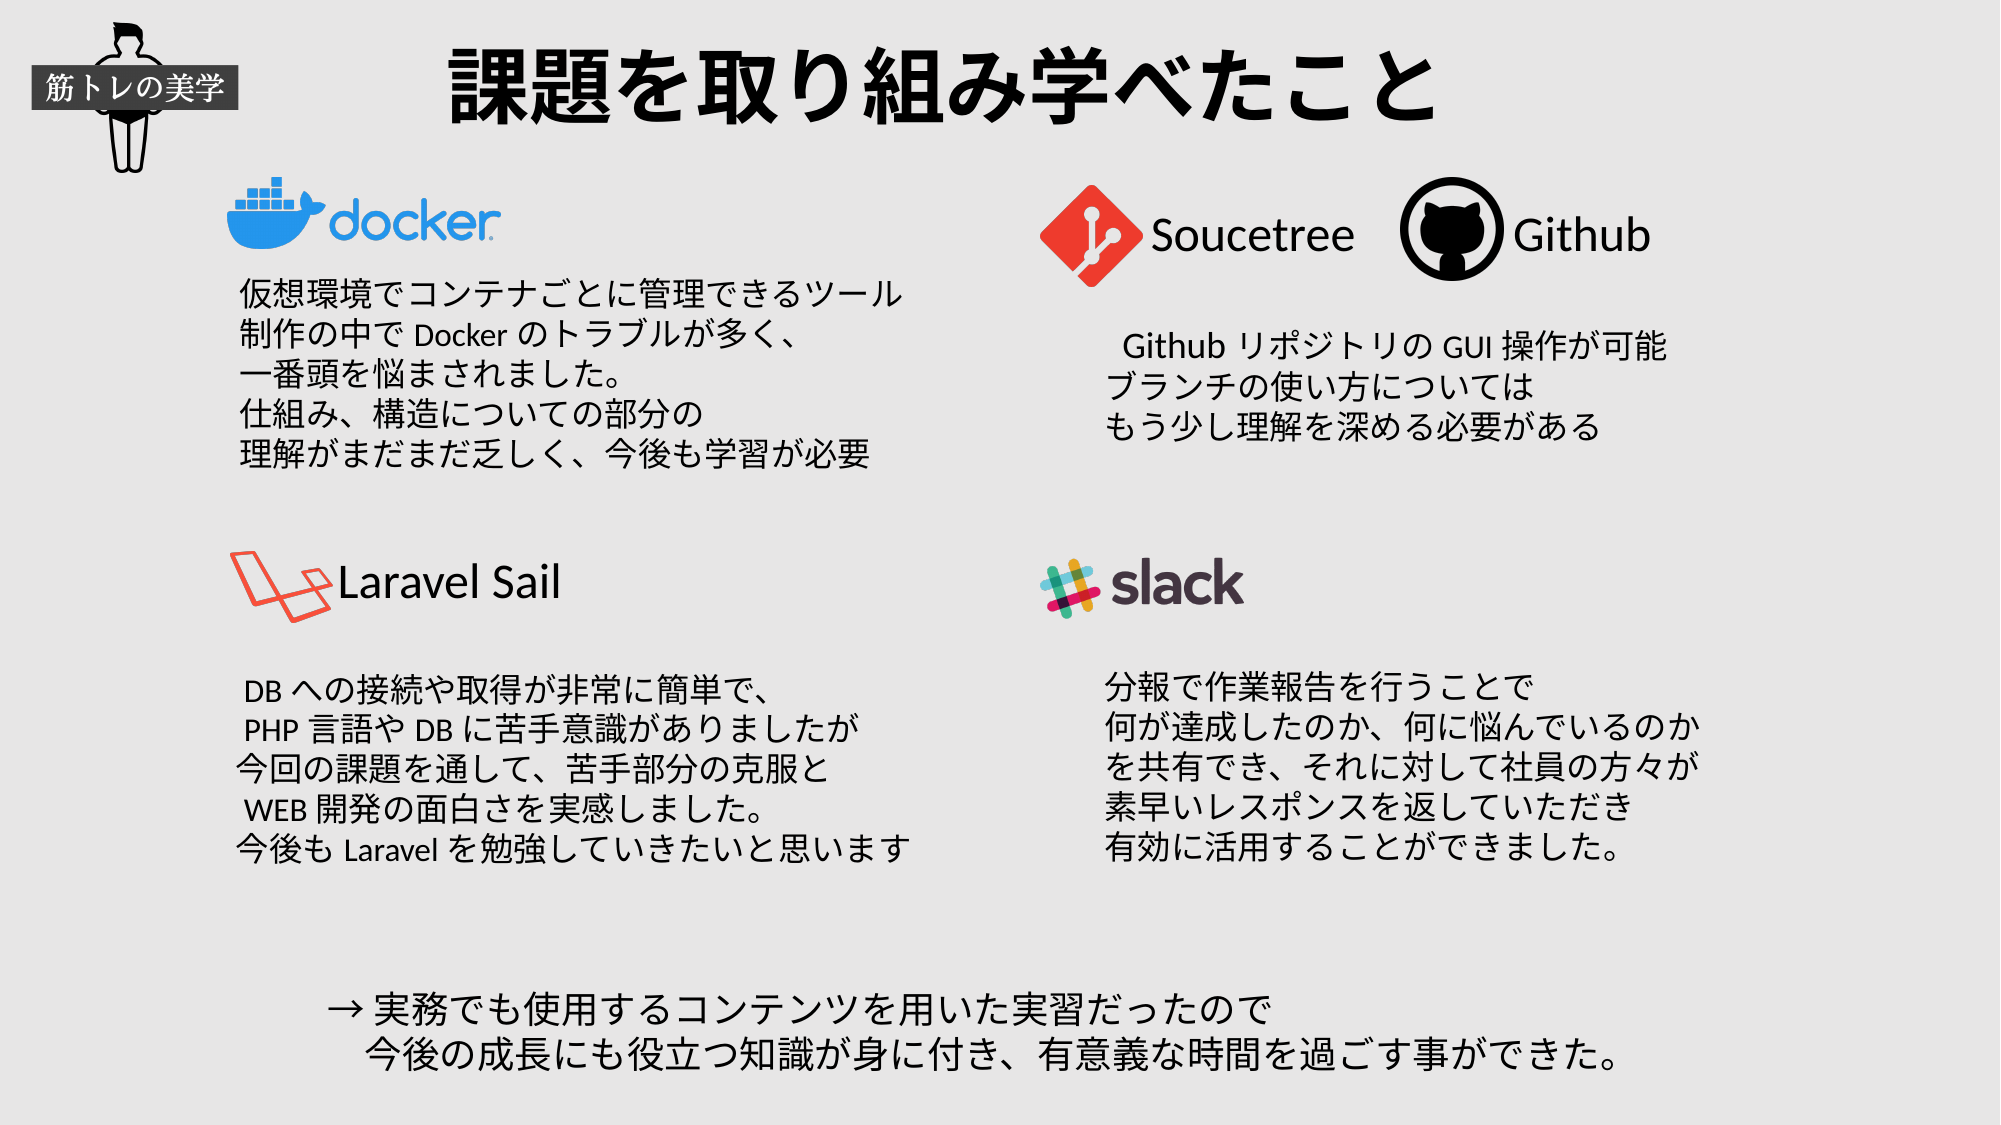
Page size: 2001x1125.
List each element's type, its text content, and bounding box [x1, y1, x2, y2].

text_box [31, 22, 239, 173]
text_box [1023, 486, 1851, 878]
text_box 課題を取り組み学べたこと [431, 26, 1494, 142]
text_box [1023, 177, 1734, 457]
text_box →実務でも使用するコンテンツを用いた実習だったので 今後の成長にも役立つ知識が身に付き、有意義な時間を過ごす事ができた。 [312, 978, 1689, 1125]
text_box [158, 177, 1005, 524]
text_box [187, 541, 945, 880]
